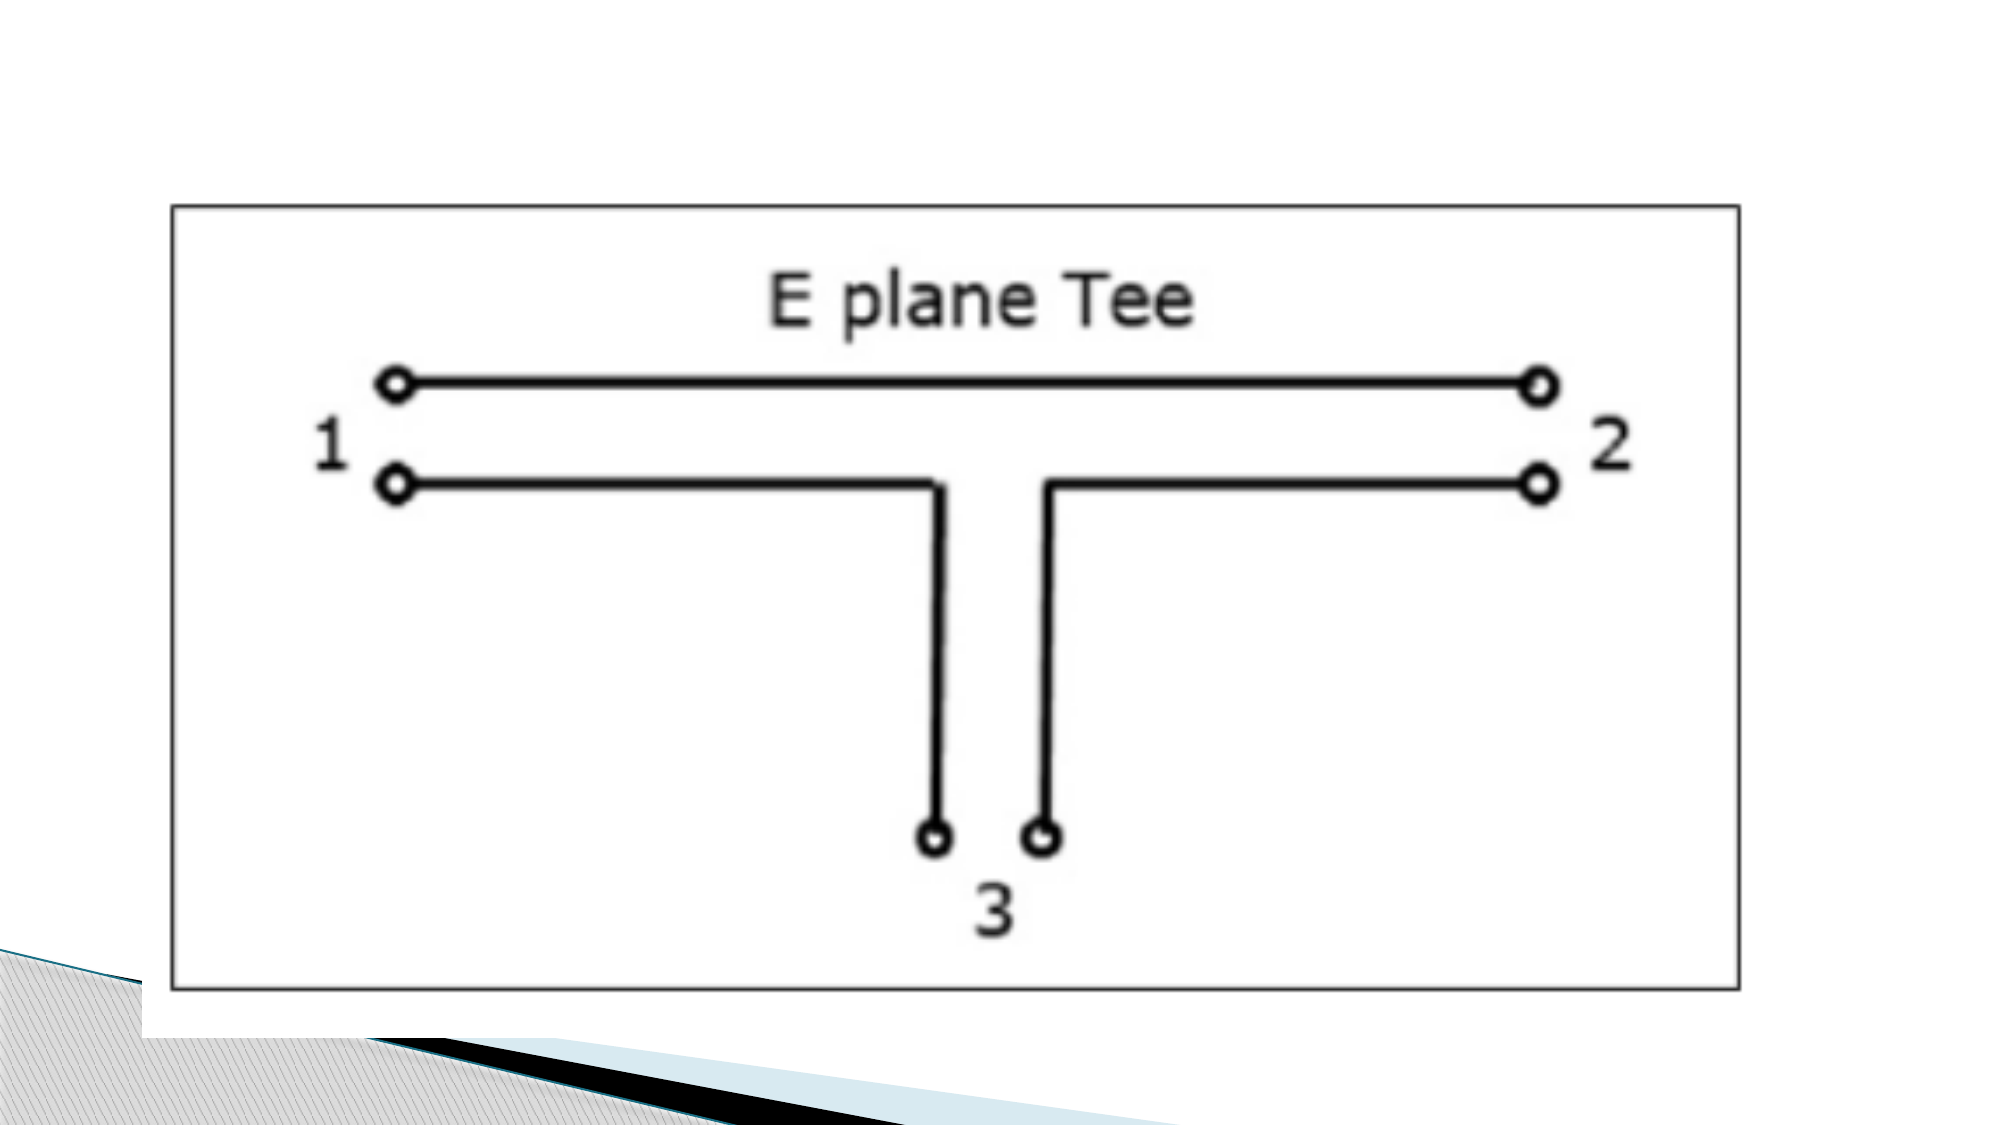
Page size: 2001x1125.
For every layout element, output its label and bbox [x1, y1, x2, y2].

picture [141, 152, 1779, 1038]
